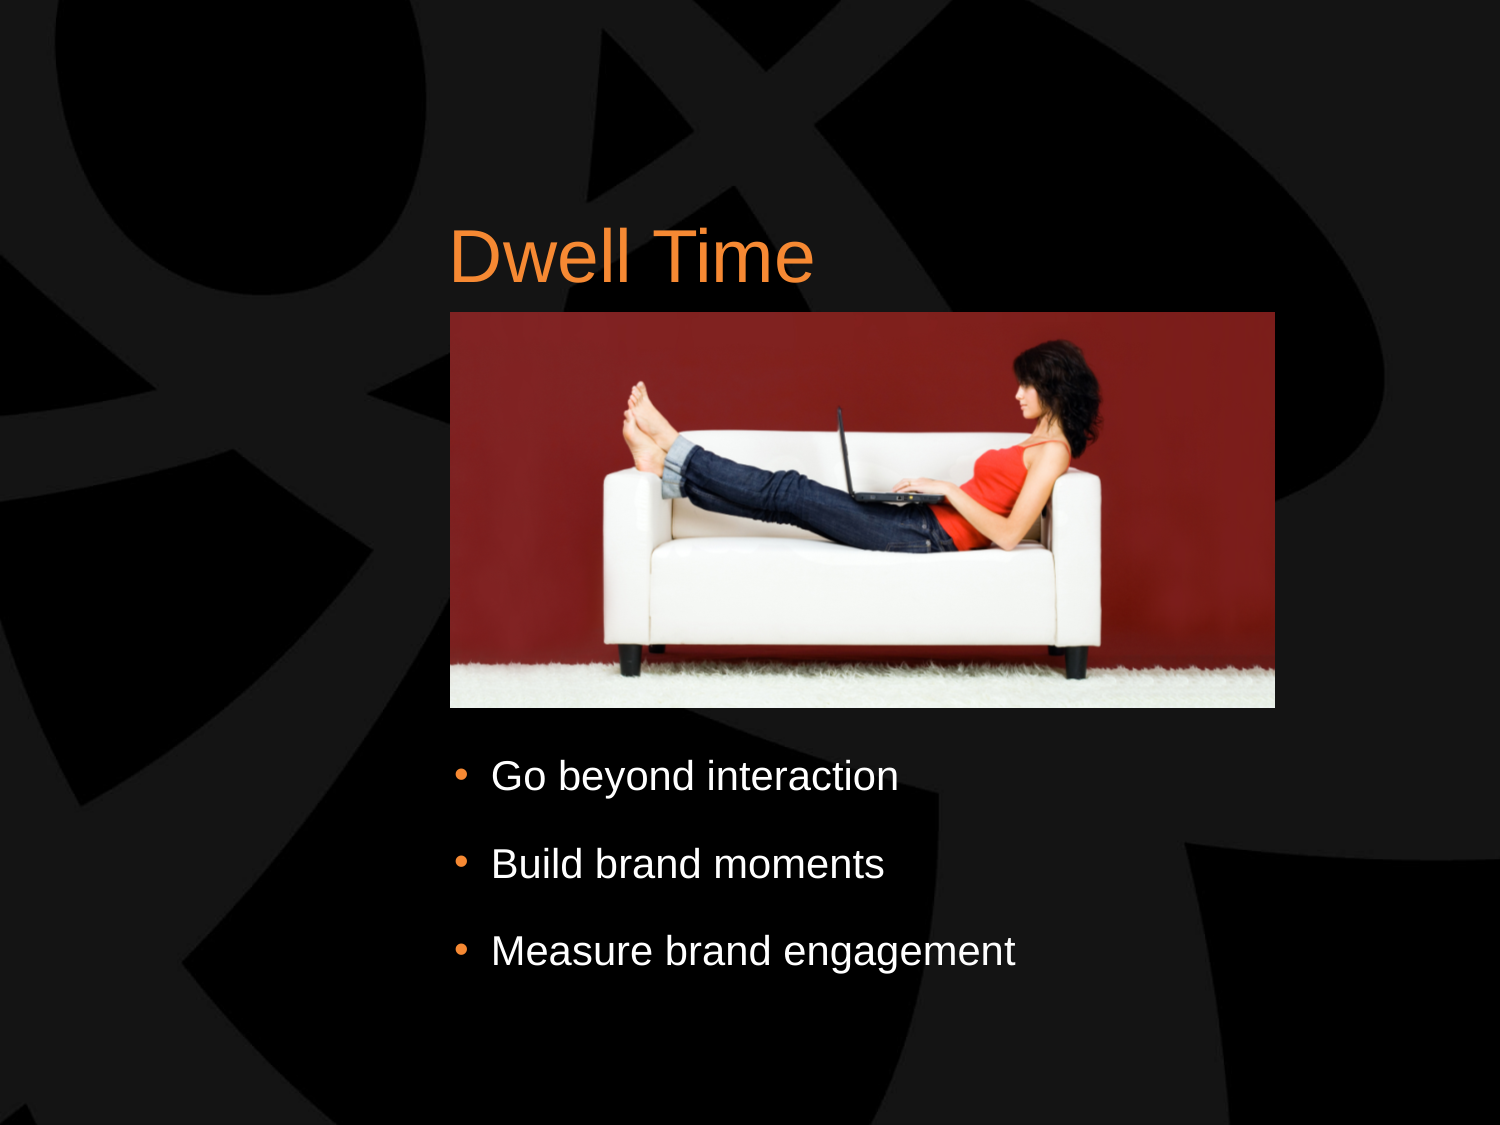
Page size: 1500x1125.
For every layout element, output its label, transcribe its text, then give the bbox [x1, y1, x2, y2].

picture [0, 0, 1500, 1125]
list Go beyond interaction Build brand moments Measure brand engagement [439, 741, 1453, 843]
title Dwell Time [433, 179, 1453, 327]
